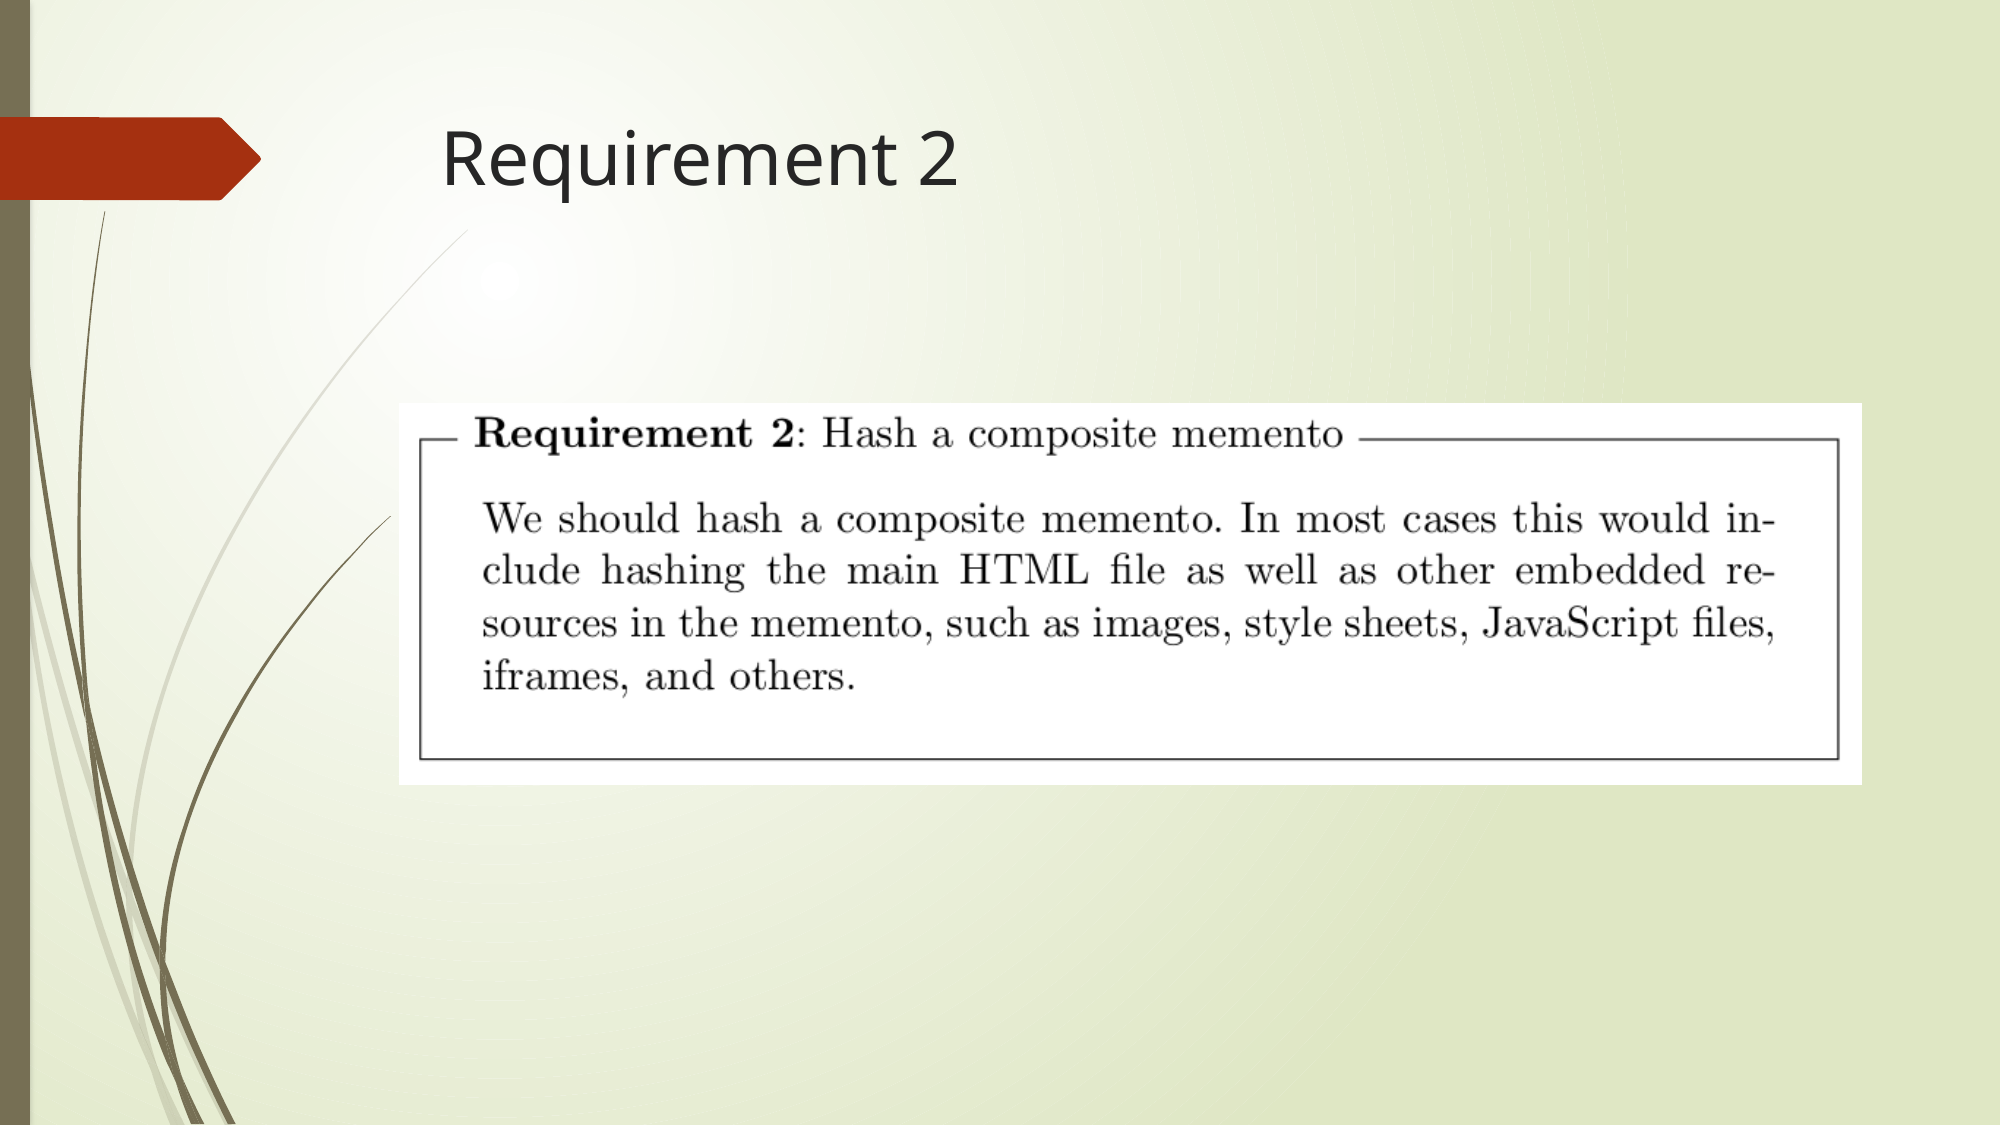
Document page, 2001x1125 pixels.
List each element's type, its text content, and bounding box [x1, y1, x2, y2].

title Requirement 2 [425, 102, 1888, 313]
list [398, 403, 1862, 785]
